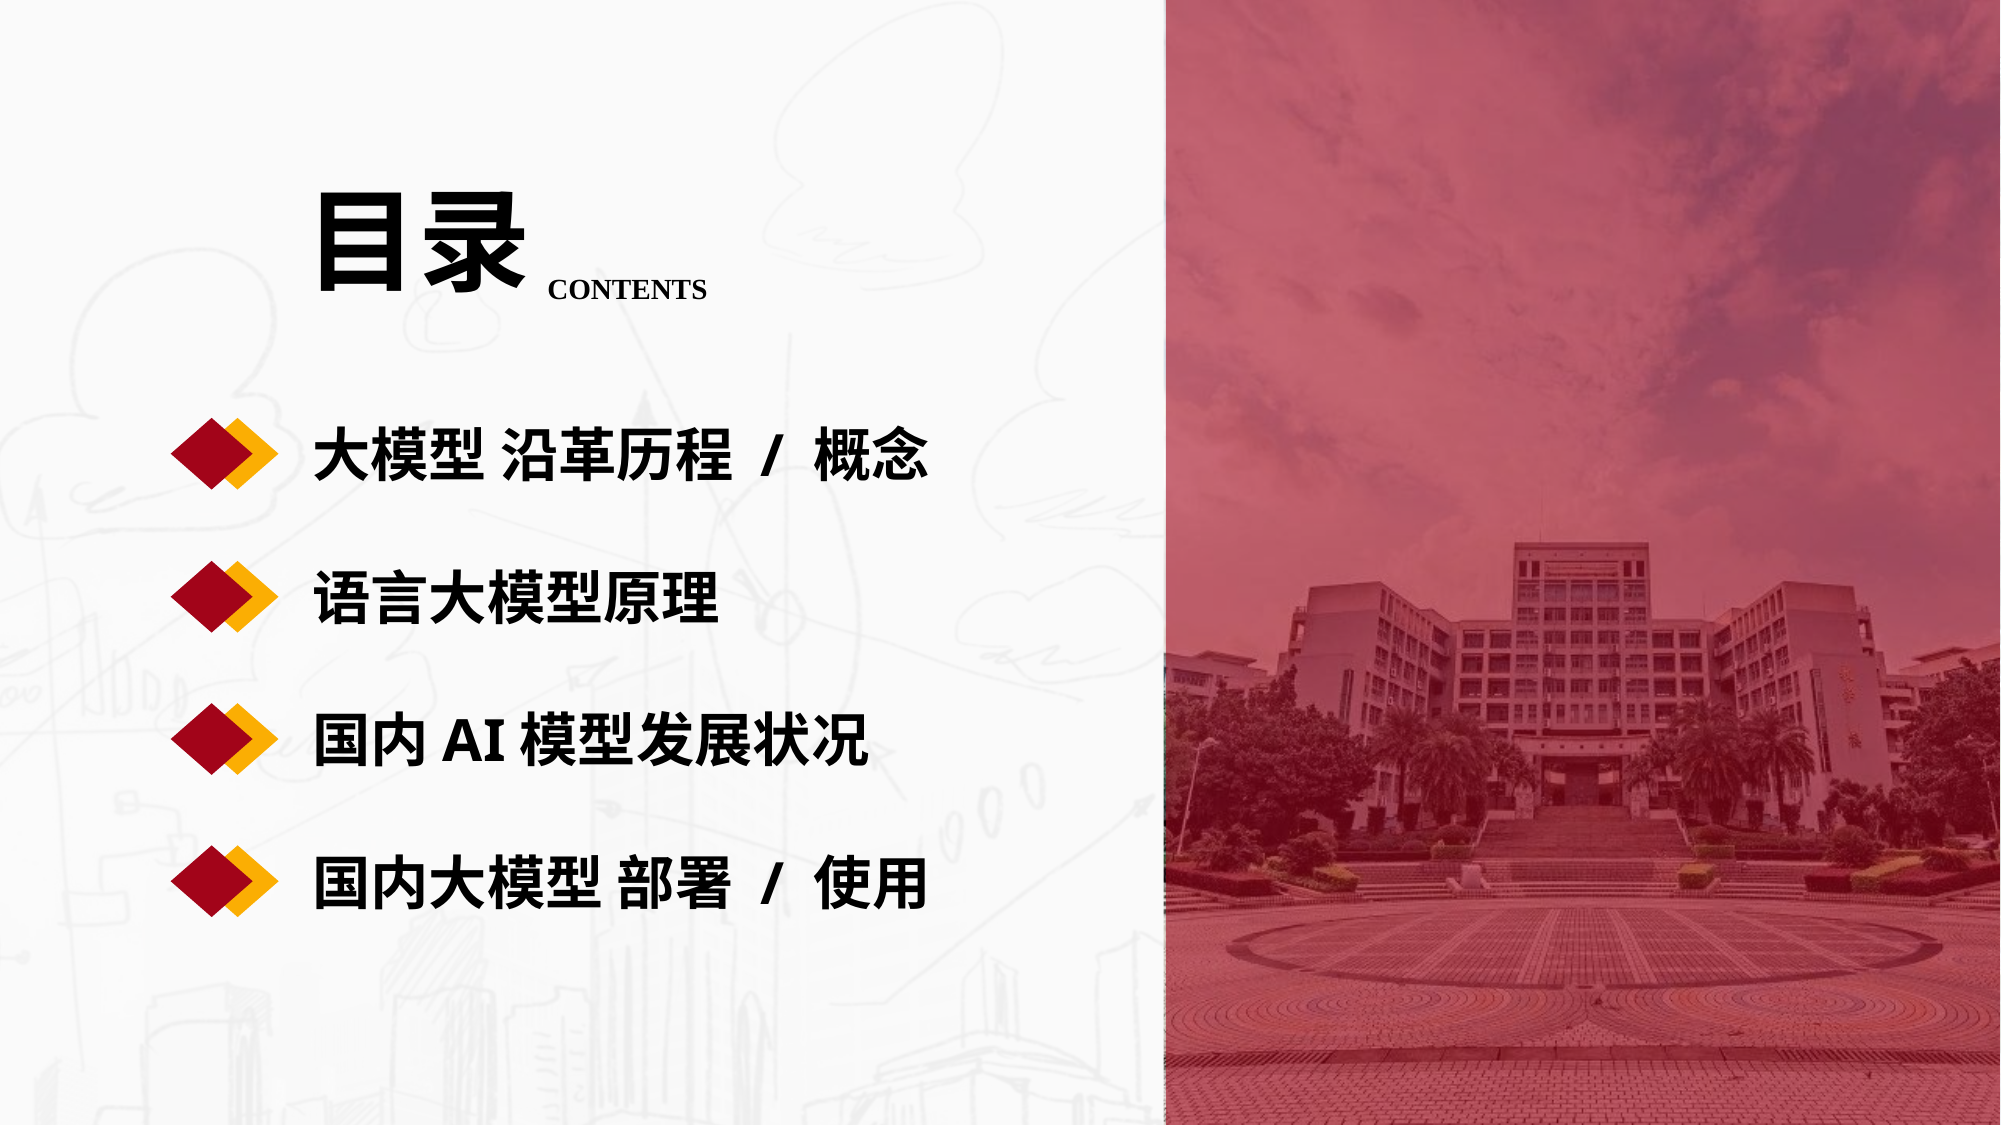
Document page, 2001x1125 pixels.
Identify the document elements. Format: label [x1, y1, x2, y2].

text_box [170, 838, 954, 925]
text_box [170, 410, 954, 497]
text_box [170, 696, 954, 838]
text_box [239, 162, 734, 314]
text_box [1165, 0, 2000, 1125]
text_box [170, 553, 954, 640]
